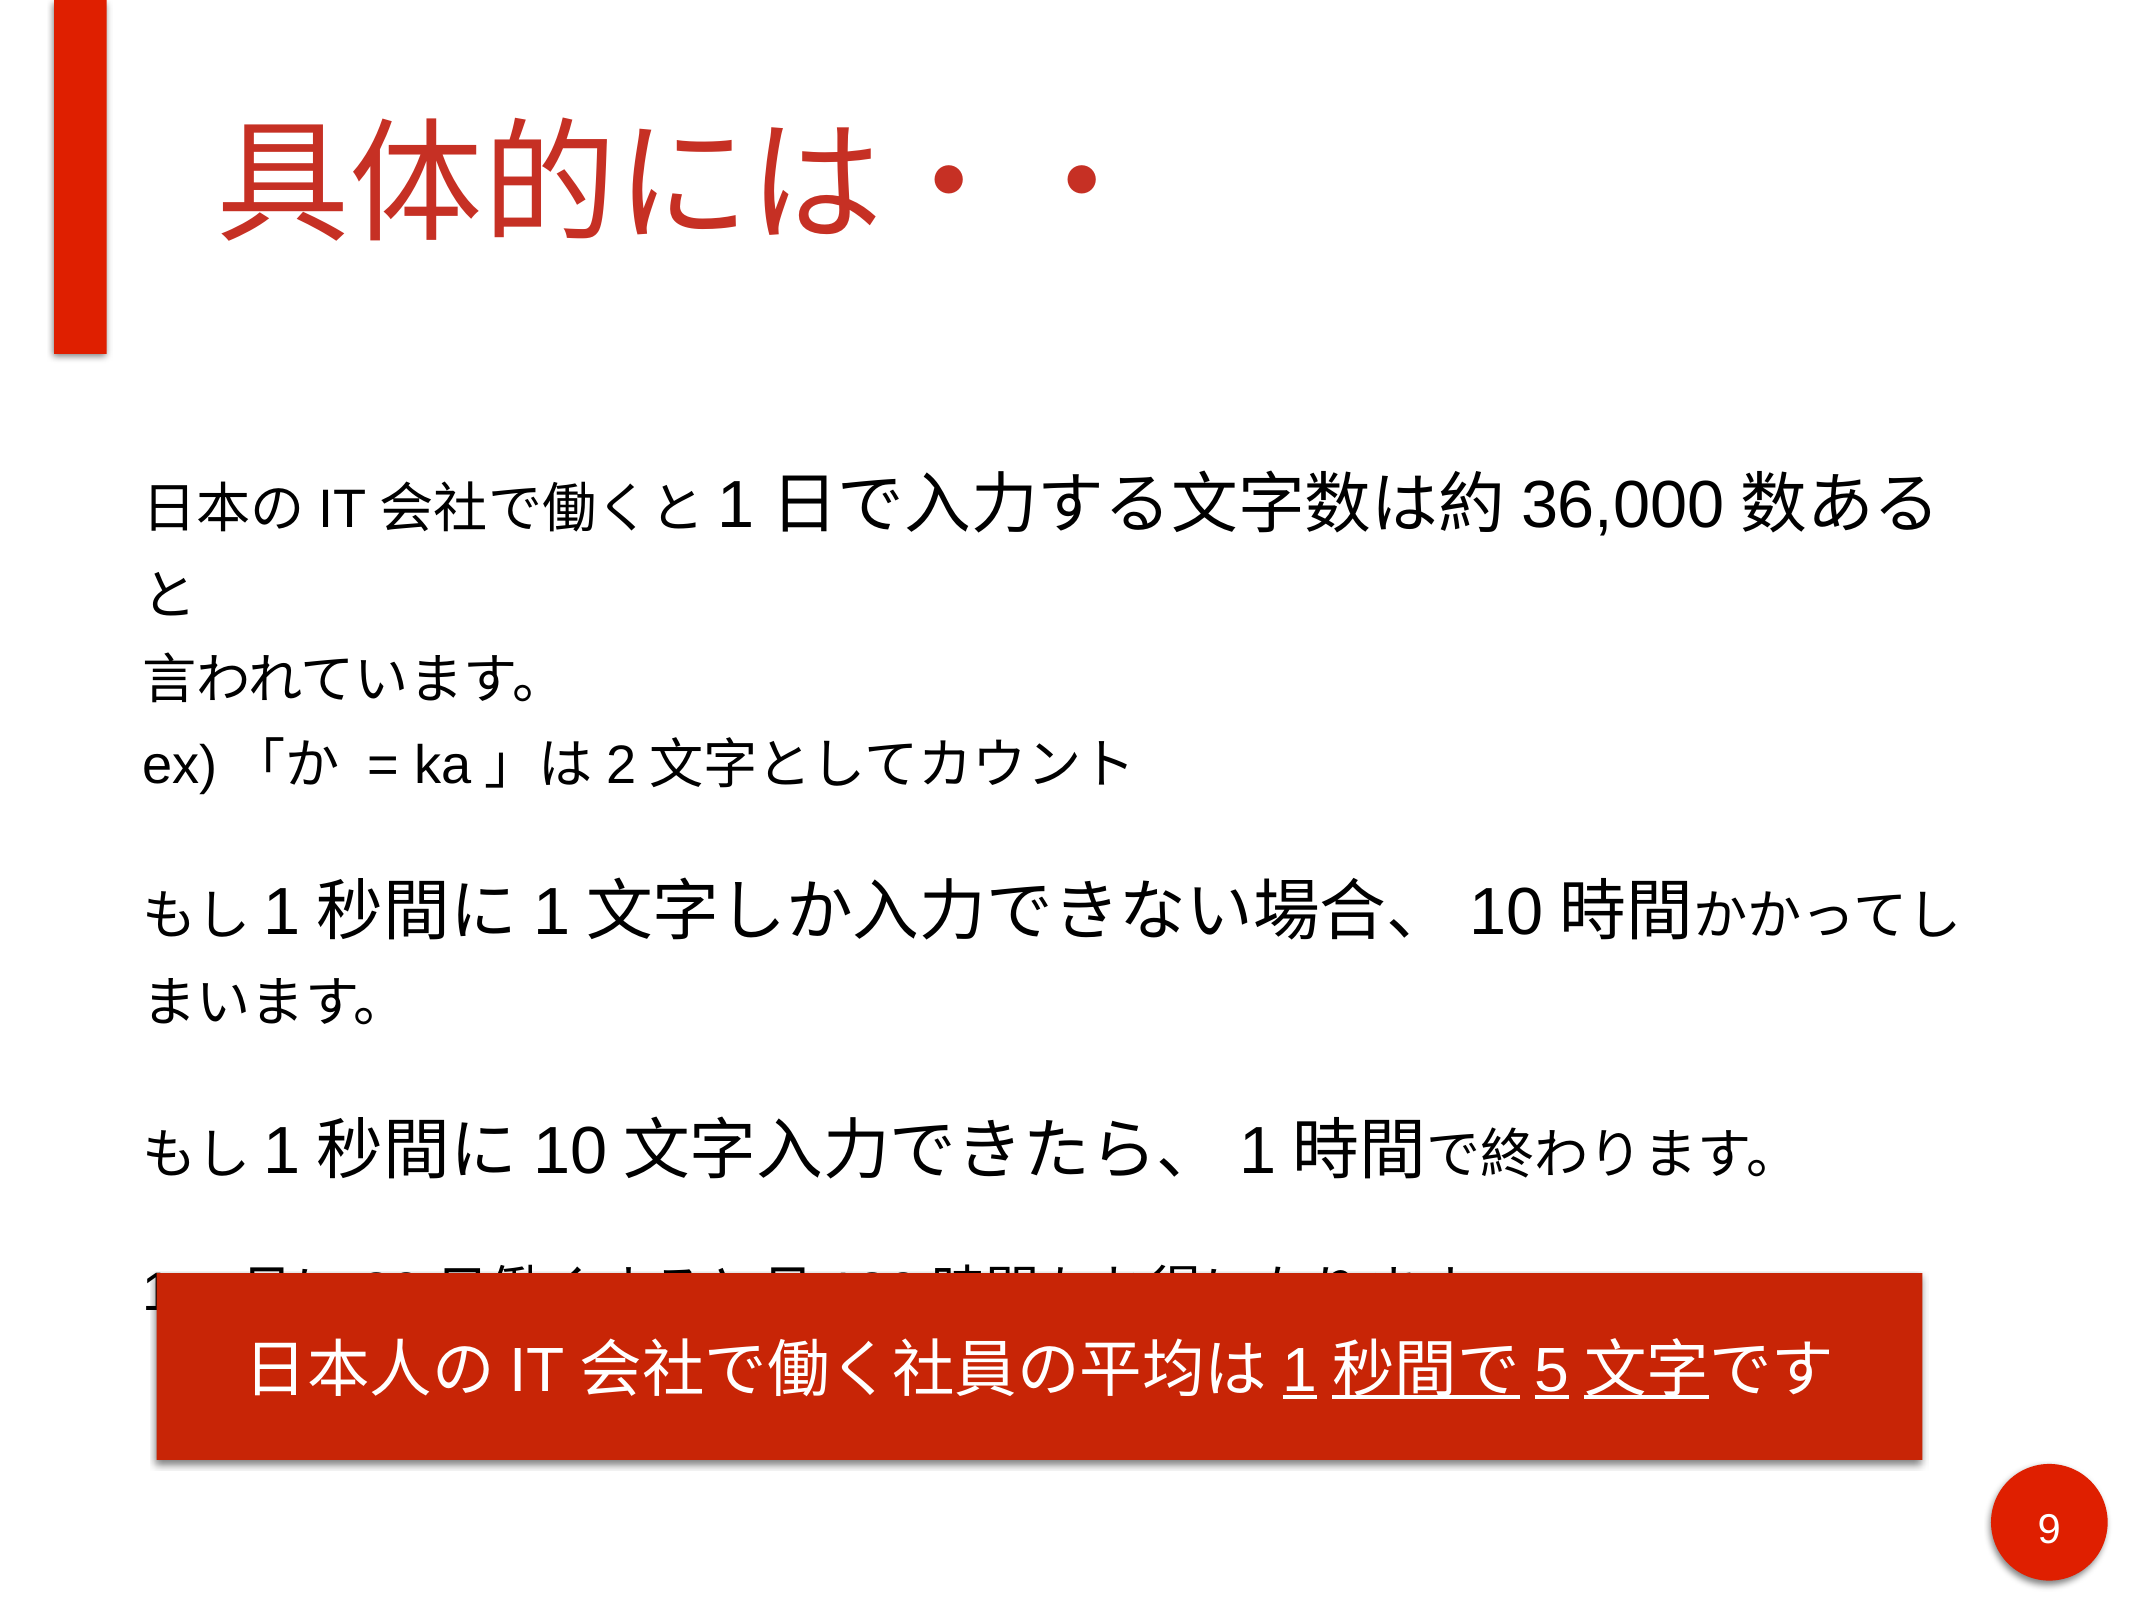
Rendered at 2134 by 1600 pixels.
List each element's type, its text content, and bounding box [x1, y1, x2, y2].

list 日本のIT会社で働くと1日で入力する文字数は約36,000数あると 言われています。 ex)「か = ka」は2文字としてカウント もし1秒間に1文字しか入力できない場合、10時間かかってしまいます。 もし1秒間に10文字入力できたら、1時間で終わります。 1ヶ月に20日働くすると月180時間もお得になります。 [134, 428, 2002, 1460]
text_box 日本人のIT会社で働く社員の平均は1秒間で5文字です [156, 1273, 1923, 1460]
slide_number ‹#› [2012, 1493, 2087, 1552]
title 具体的には・・ [208, 11, 1927, 343]
